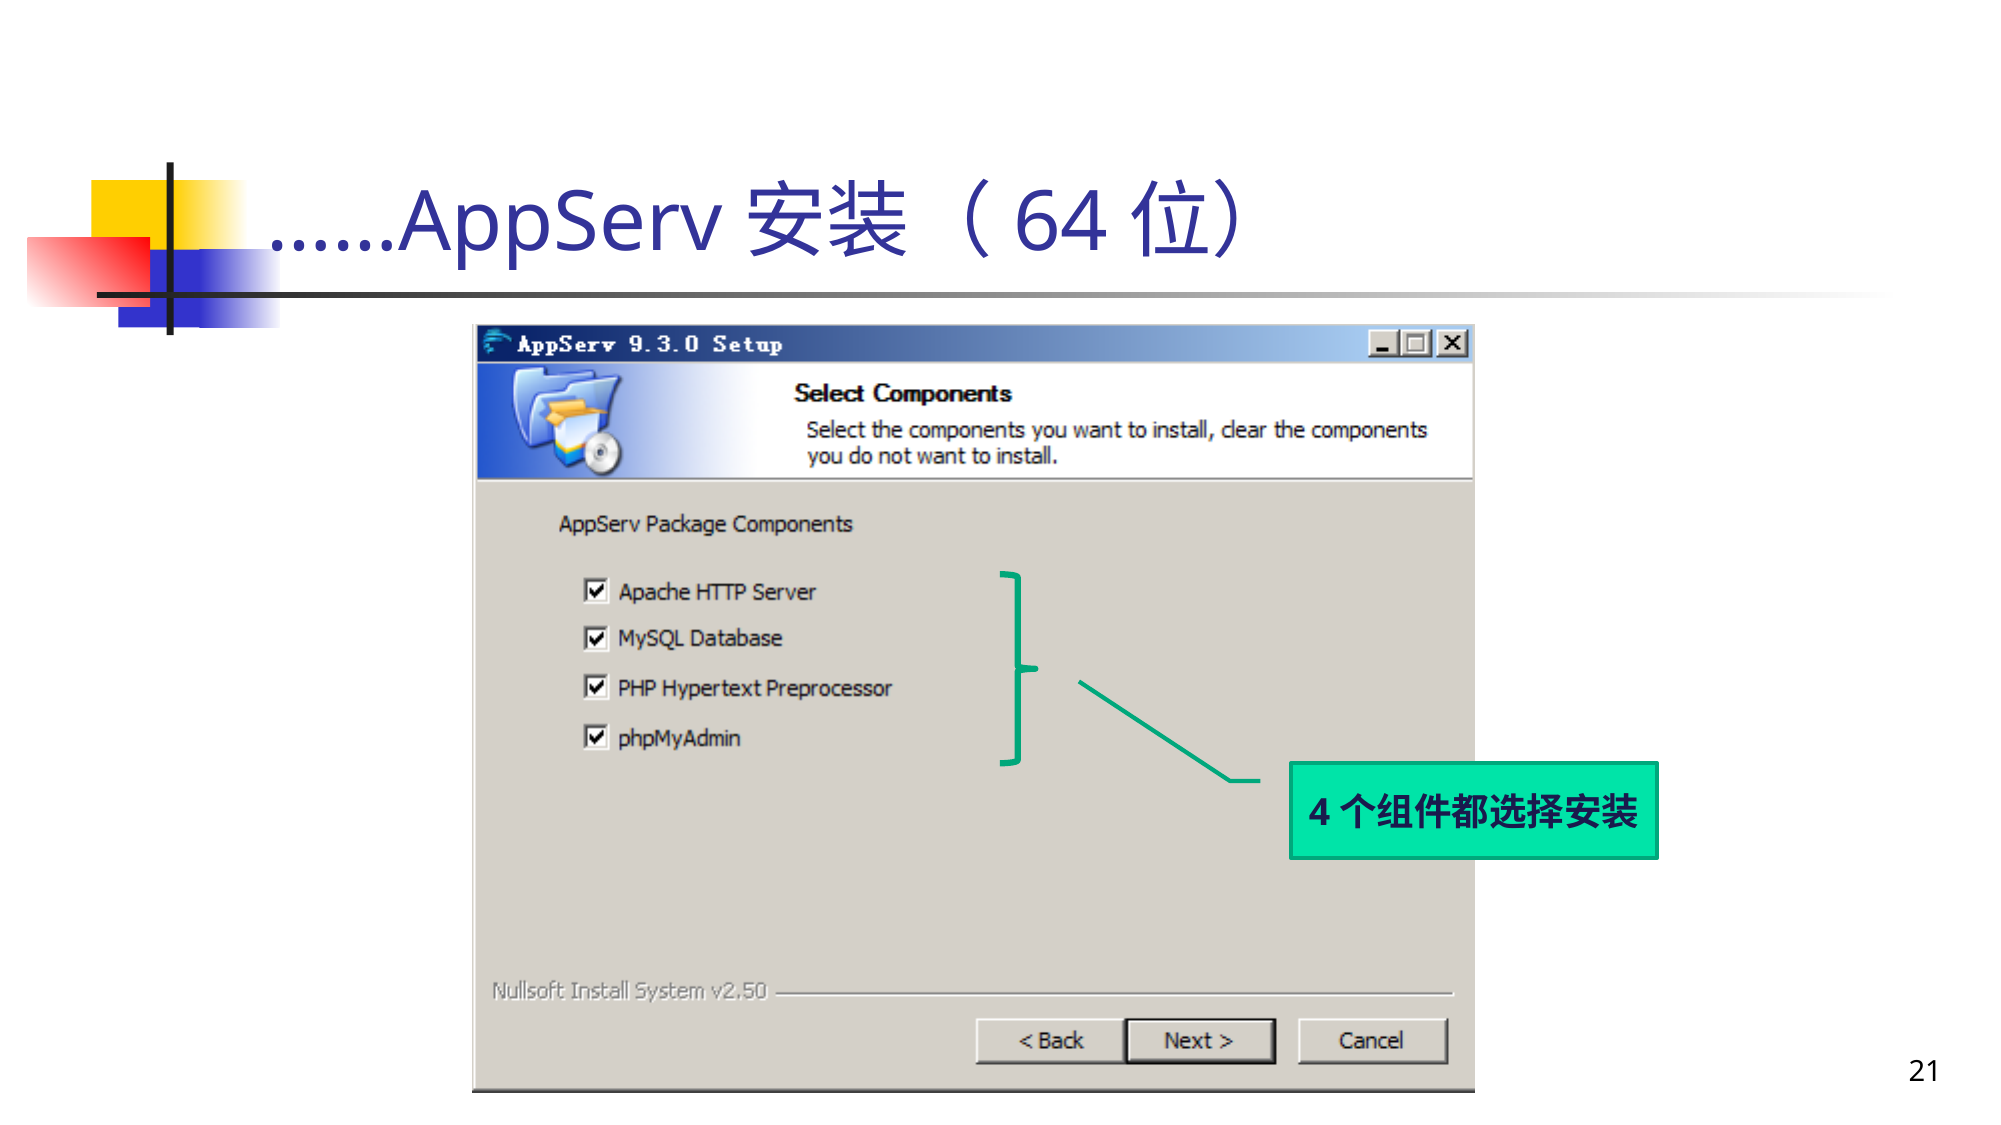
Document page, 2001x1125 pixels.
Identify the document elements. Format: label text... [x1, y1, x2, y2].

text_box 4个组件都选择安装 [1480, 761, 1659, 860]
slide_number 21 [1540, 1024, 1957, 1100]
picture [472, 324, 1475, 1093]
title ……AppServ安装（64位） [251, 35, 1957, 275]
